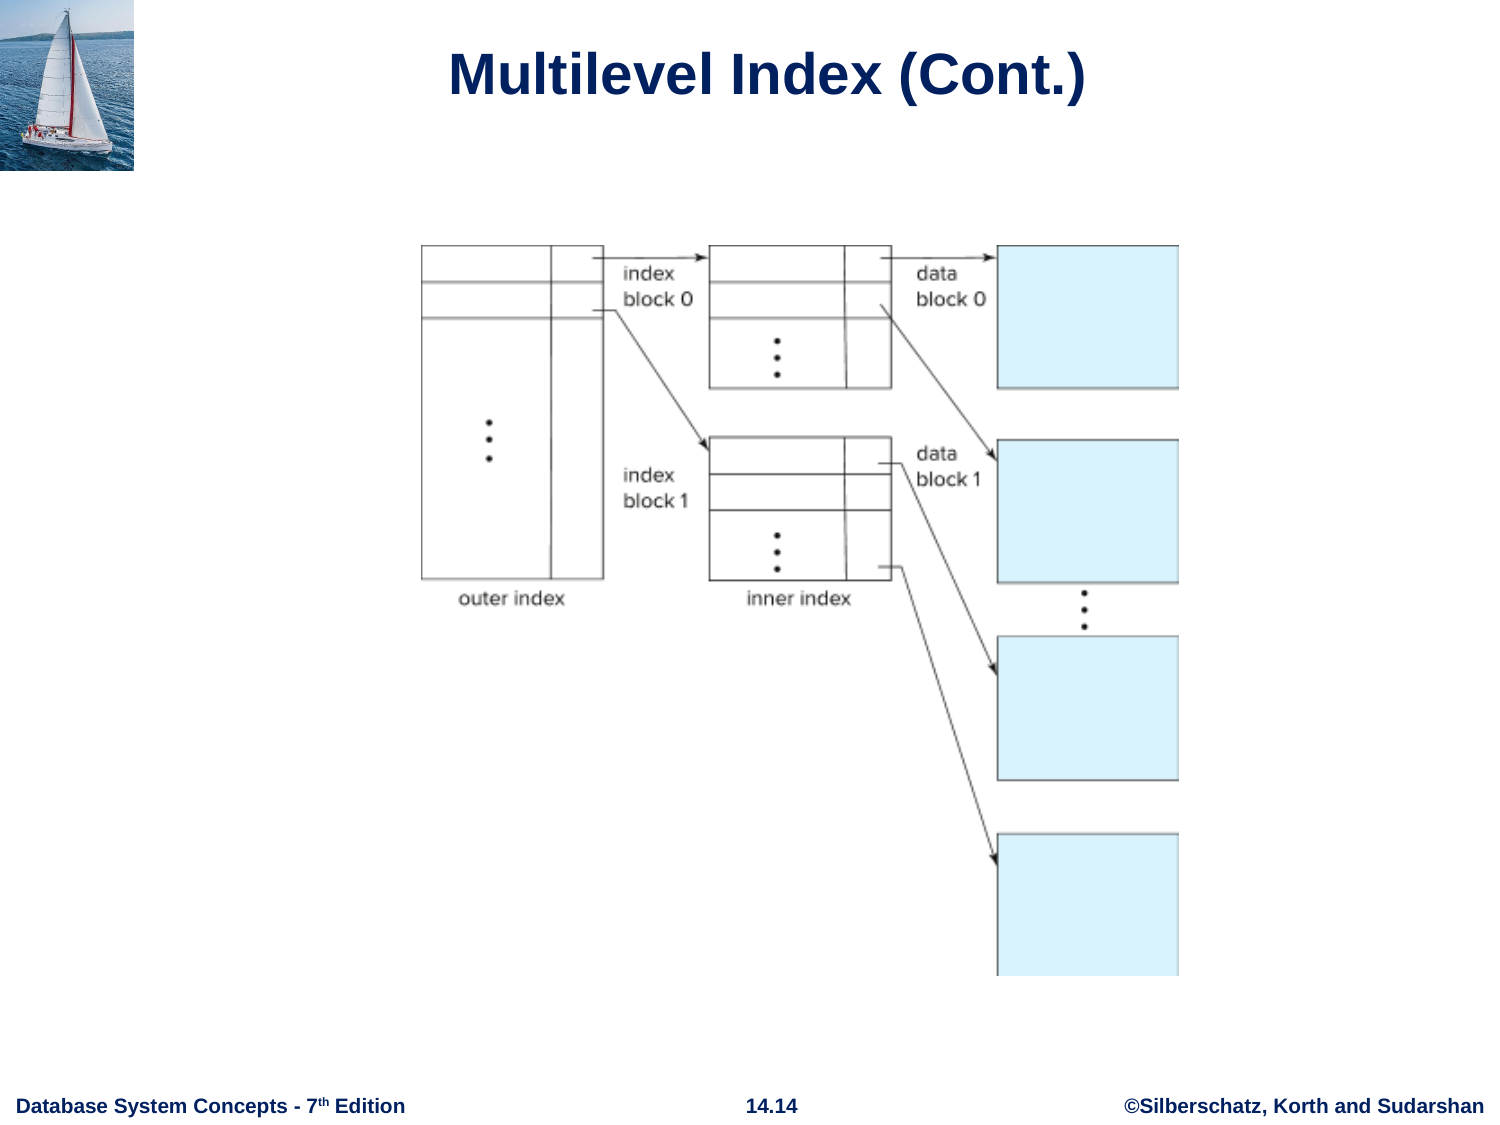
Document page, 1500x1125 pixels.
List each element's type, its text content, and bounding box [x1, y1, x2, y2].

title Multilevel Index (Cont.) [105, 41, 1431, 115]
picture [0, 0, 134, 171]
picture [420, 245, 1179, 977]
